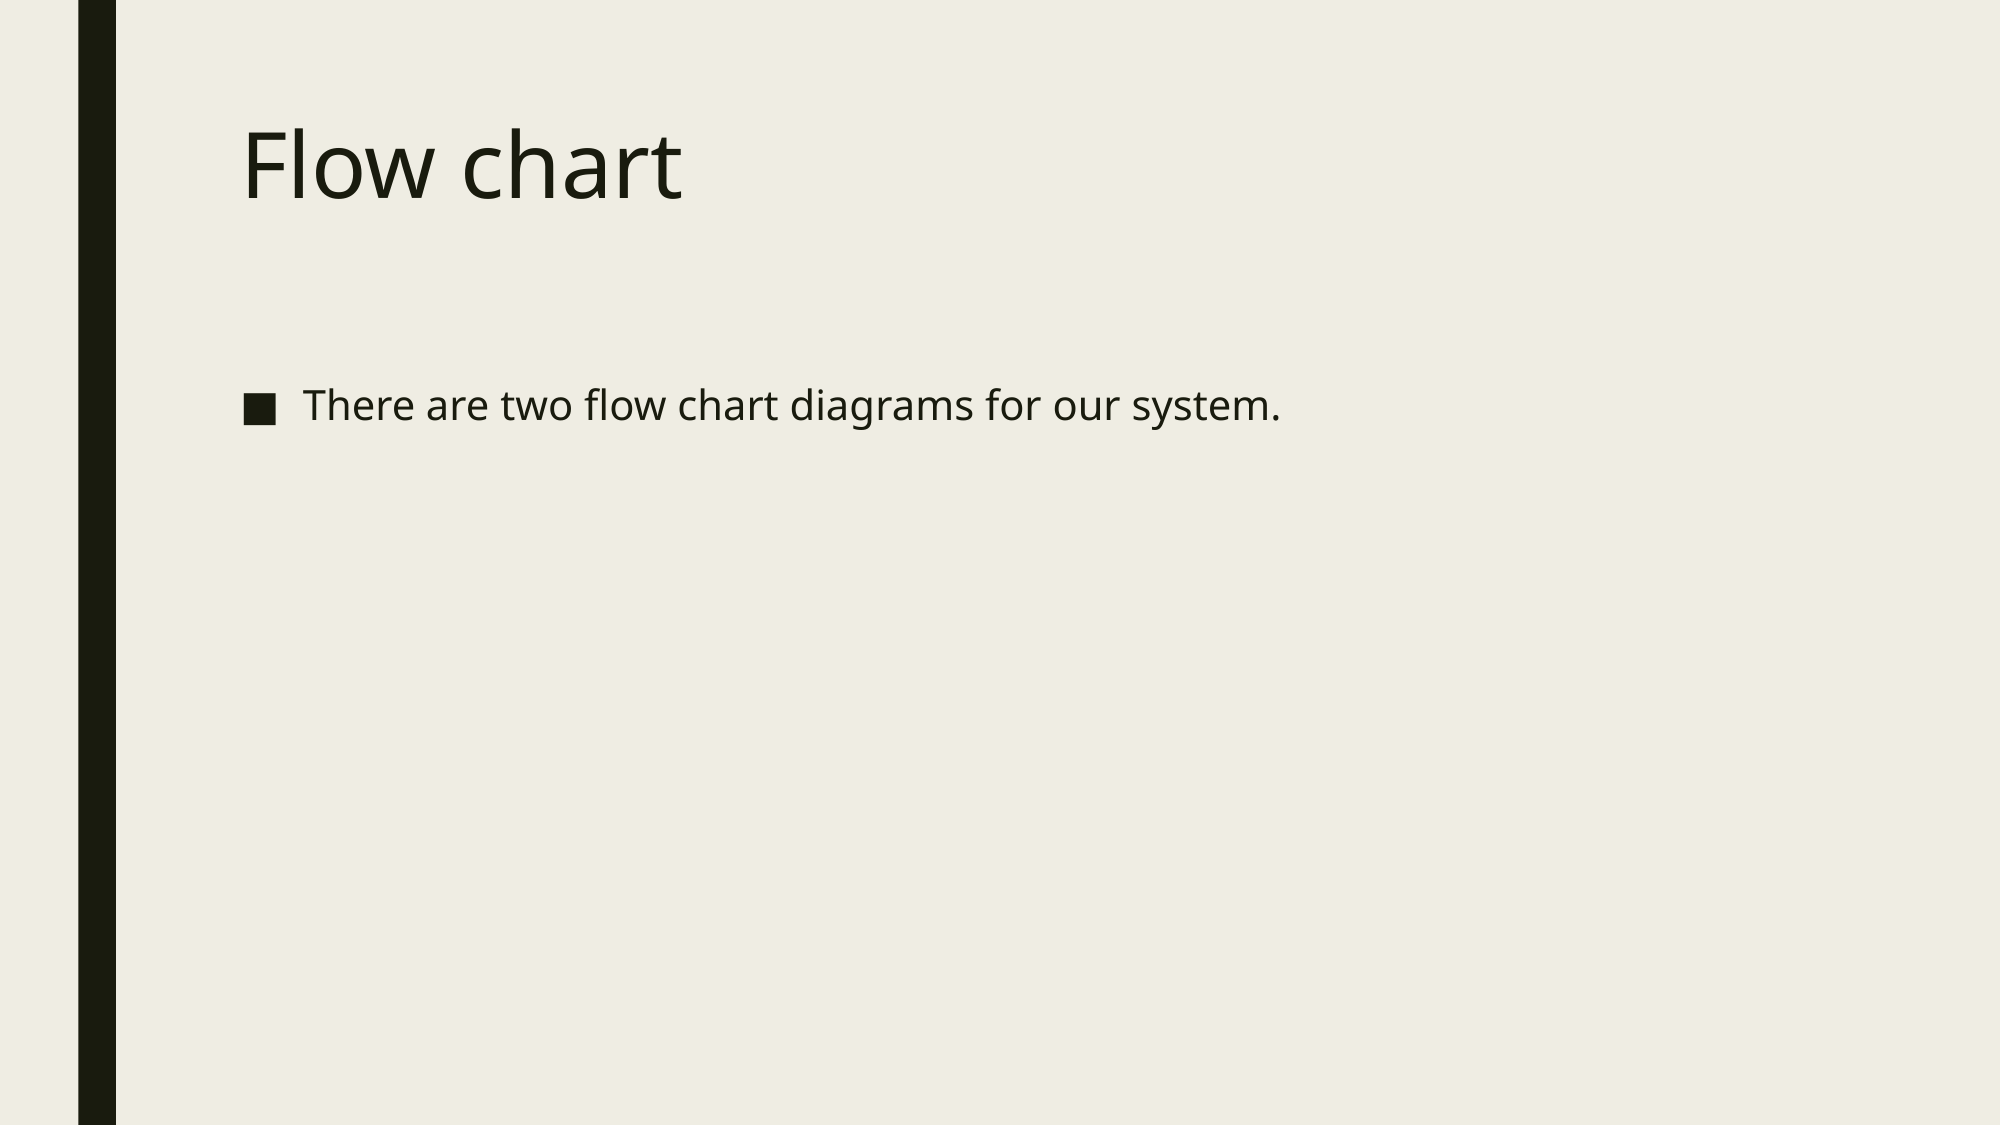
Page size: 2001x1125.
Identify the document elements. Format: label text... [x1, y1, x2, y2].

list There are two flow chart diagrams for our system. [225, 375, 1800, 963]
title Flow chart [225, 112, 1800, 357]
